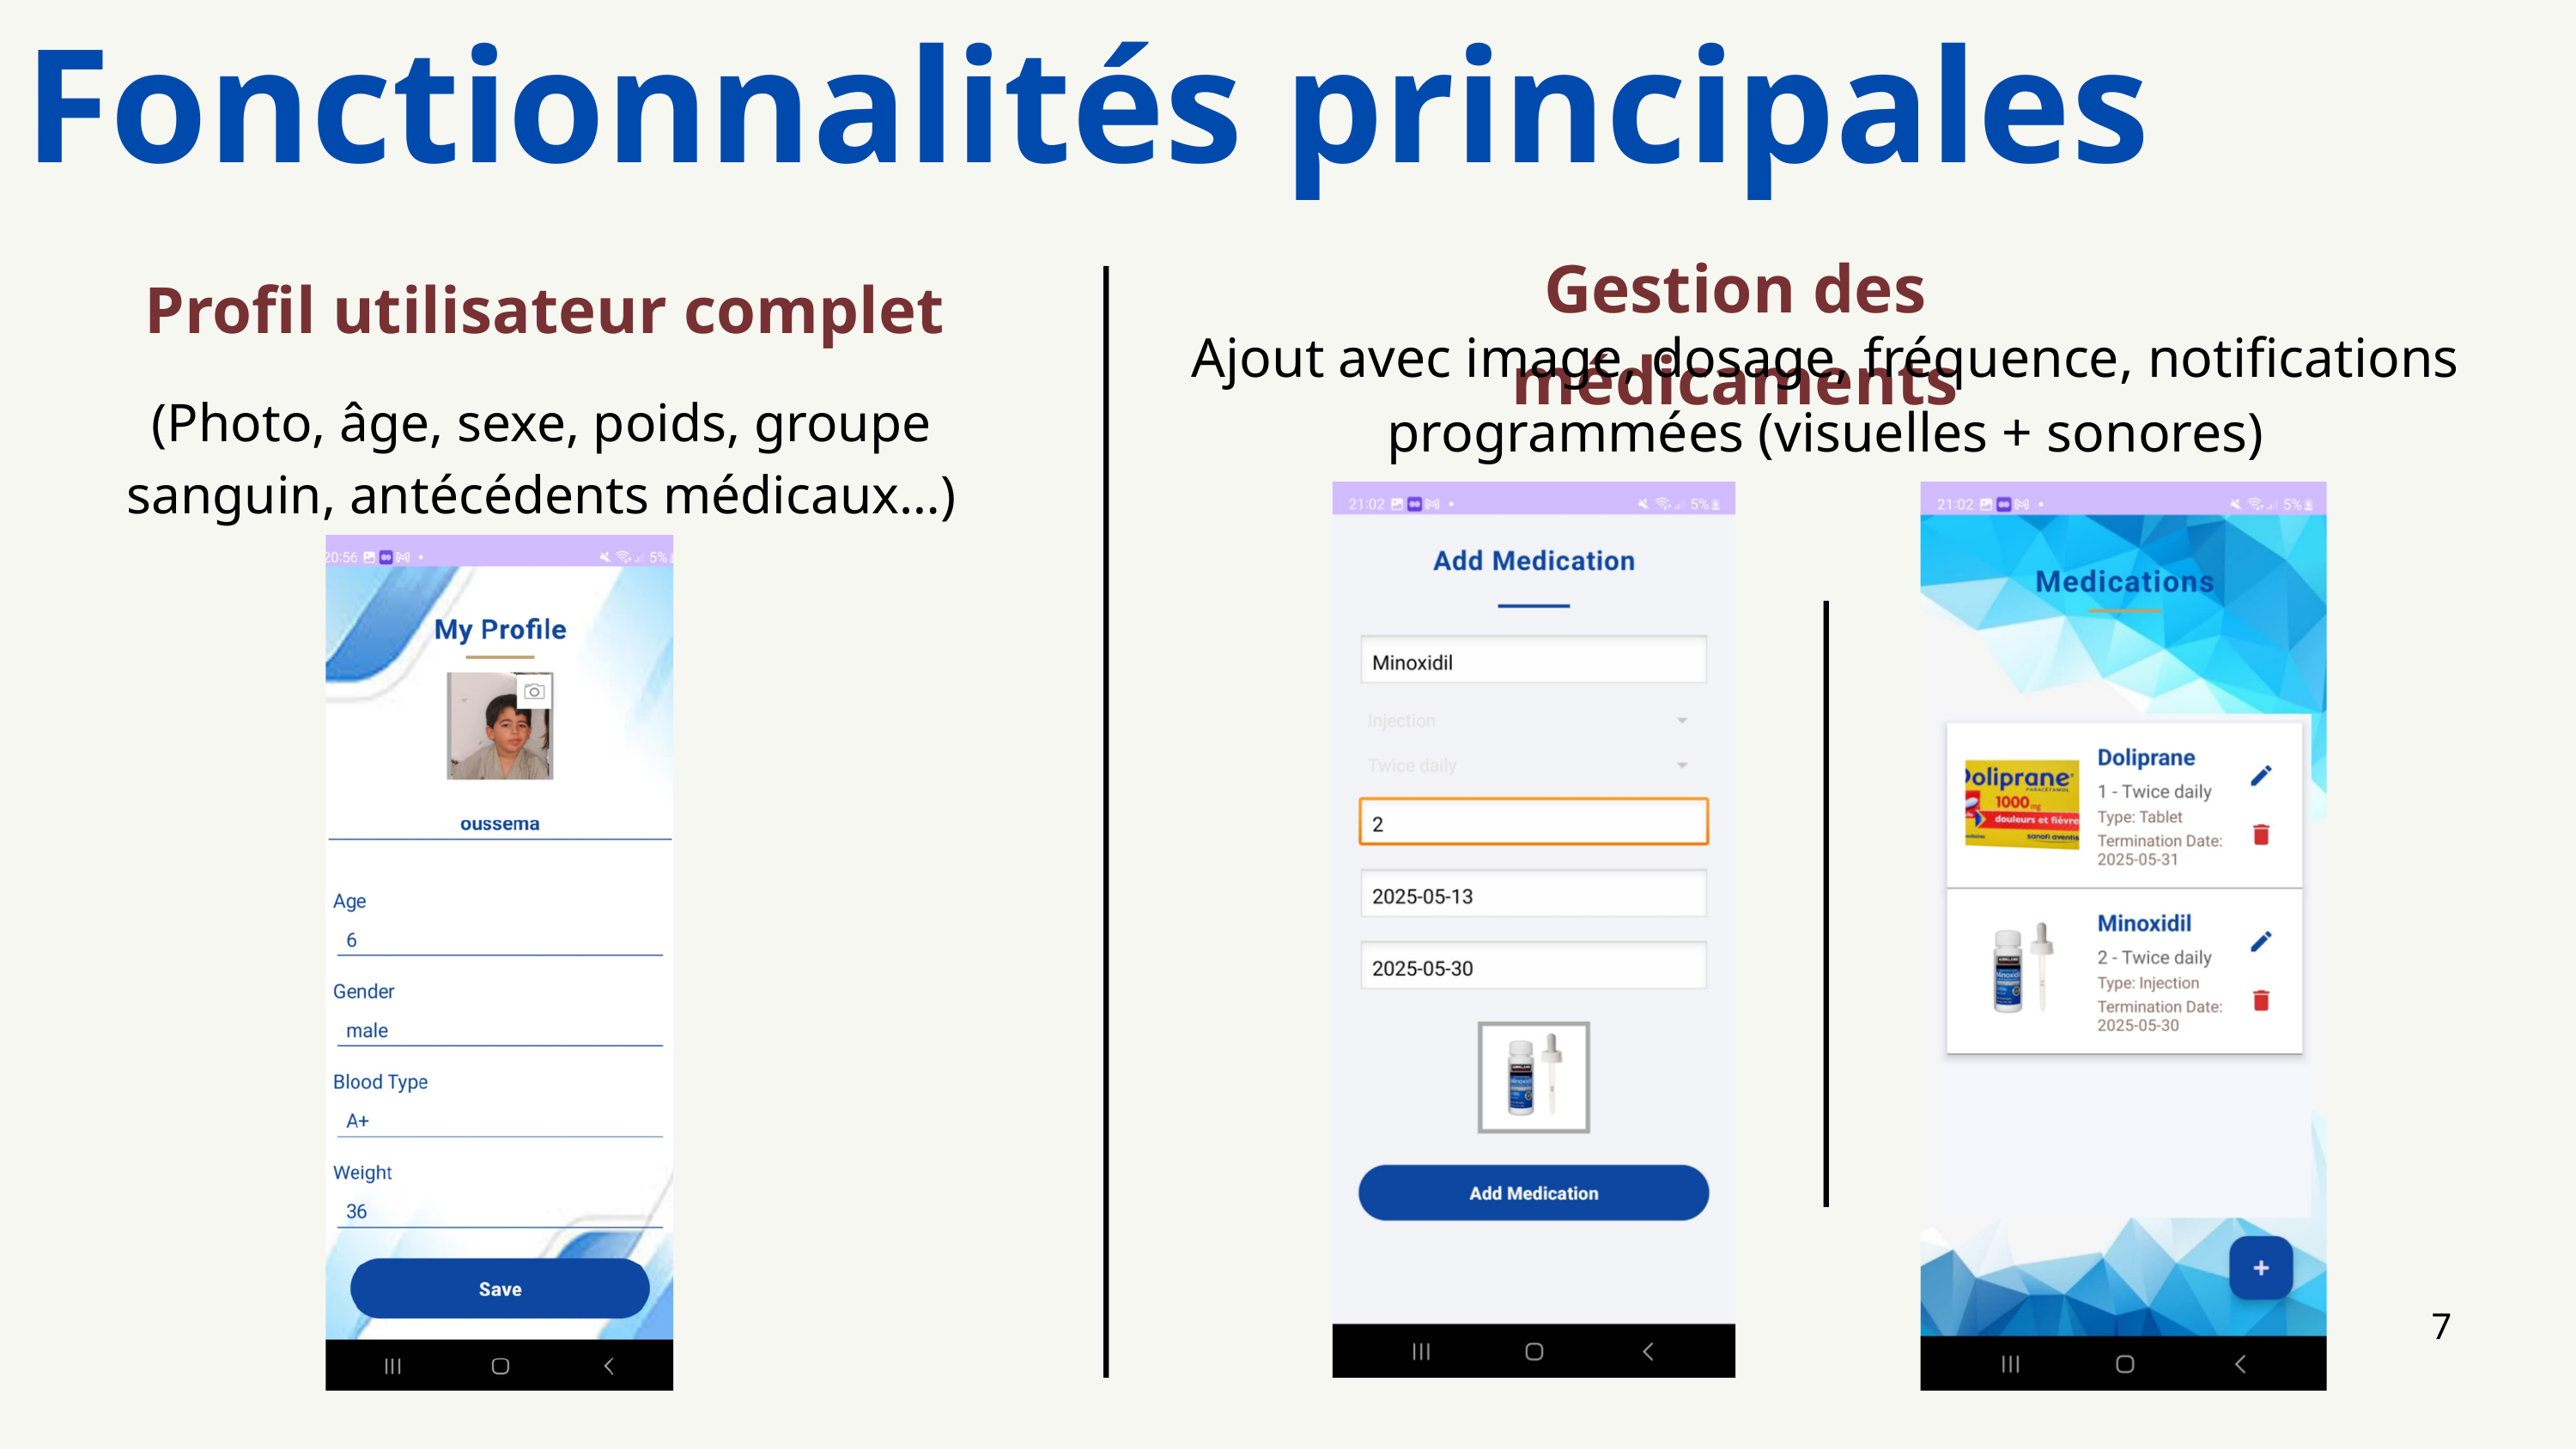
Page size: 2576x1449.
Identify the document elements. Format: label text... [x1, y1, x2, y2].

text_box [1332, 482, 1736, 1378]
text_box Fonctionnalités principales [24, 9, 2257, 195]
text_box [1920, 482, 2327, 1391]
text_box [325, 535, 674, 1391]
text_box Gestion des médicaments [1312, 233, 2159, 312]
text_box Ajout avec image, dosage, fréquence, notifications programmées (visuelles + sonores) [1107, 312, 2547, 464]
text_box 7 [2431, 1296, 2452, 1348]
text_box (Photo, âge, sexe, poids, groupe sanguin, antécédents médicaux…) [97, 379, 986, 524]
text_box Profil utilisateur complet [144, 256, 1086, 347]
